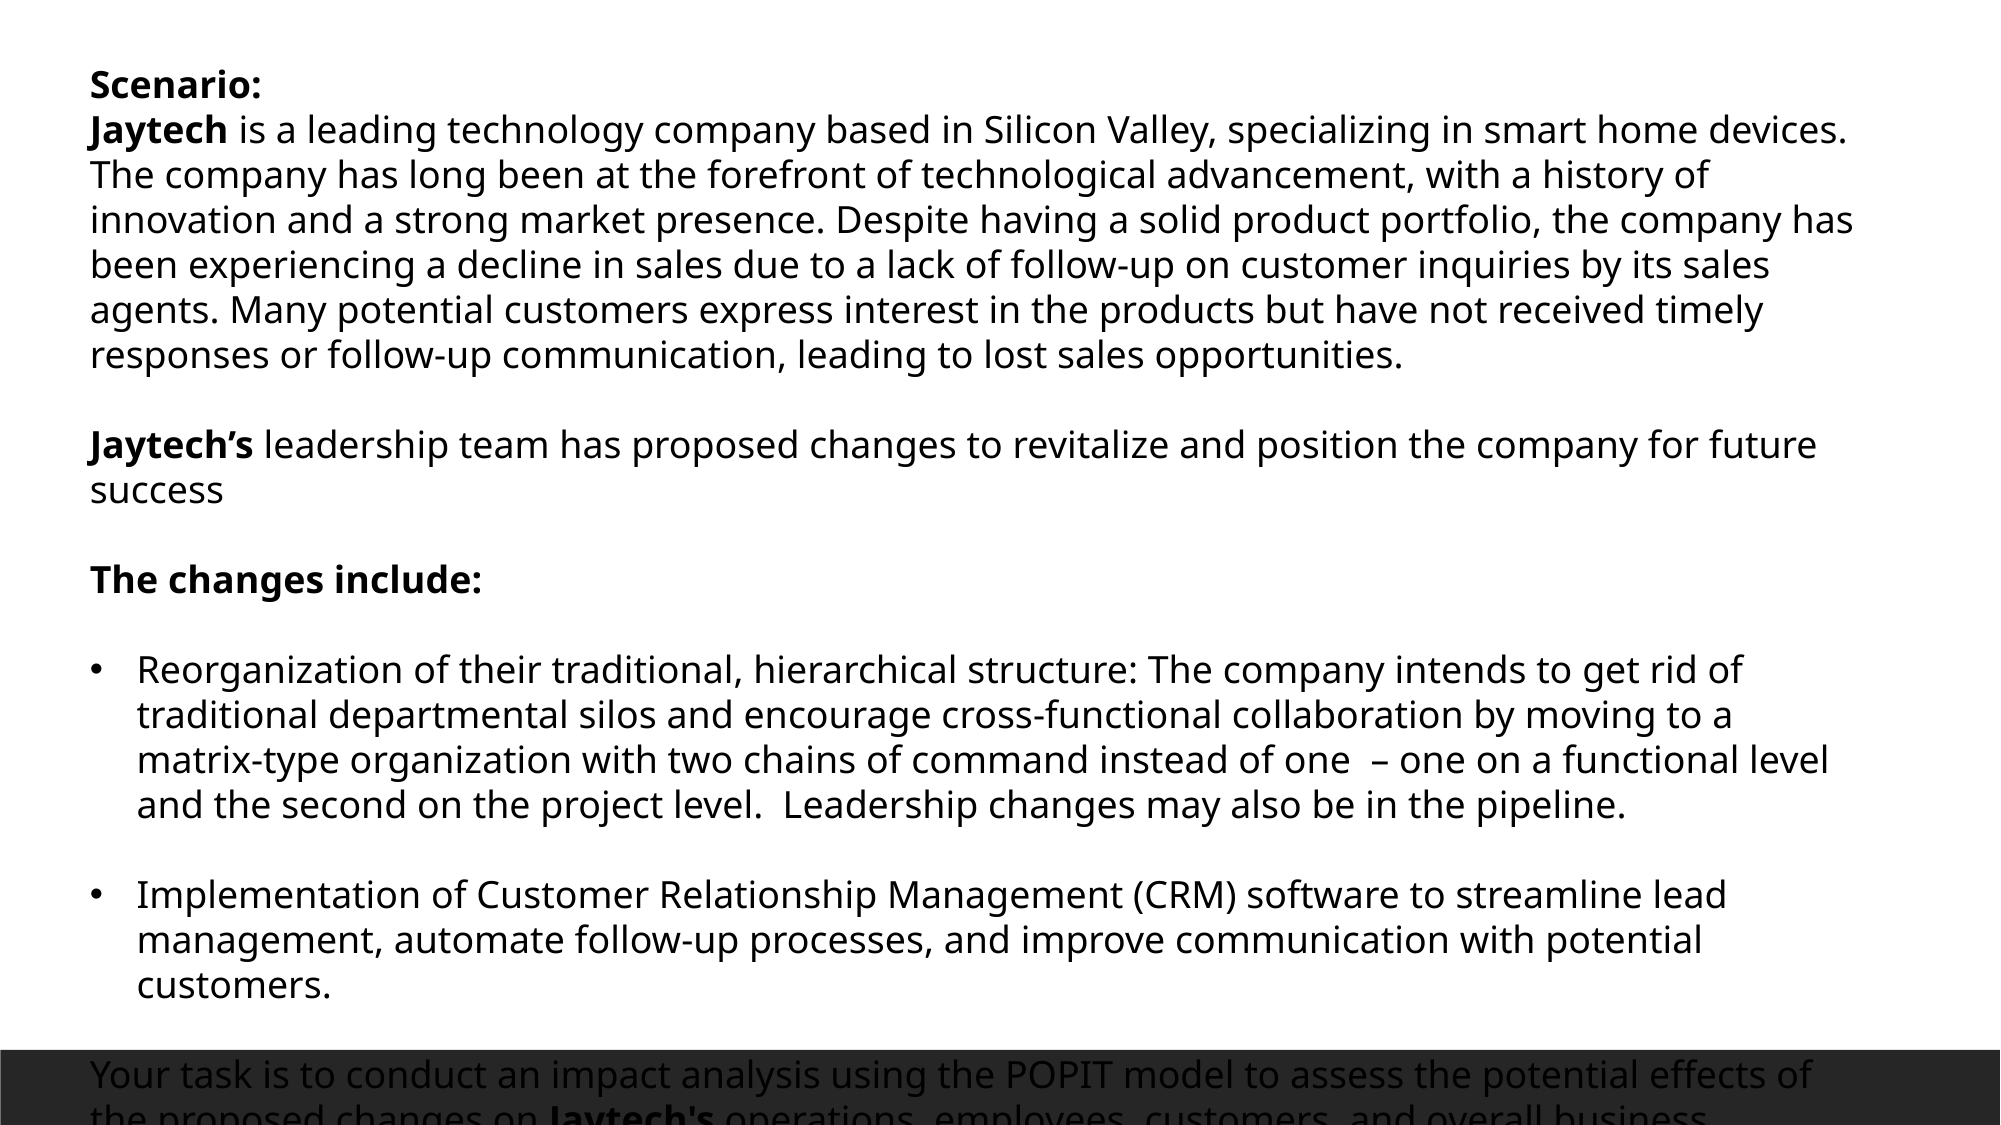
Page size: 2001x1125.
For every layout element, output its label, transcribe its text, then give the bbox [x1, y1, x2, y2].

text_box Scenario: Jaytech is a leading technology company based in Silicon Valley, specializing in smart home devices. The company has long been at the forefront of technological advancement, with a history of innovation and a strong market presence. Despite having a solid product portfolio, the company has been experiencing a decline in sales due to a lack of follow-up on customer inquiries by its sales agents. Many potential customers express interest in the products but have not received timely responses or follow-up communication, leading to lost sales opportunities. Jaytech’s leadership team has proposed changes to revitalize and position the company for future success The changes include: Reorganization of their traditional, hierarchical structure: The company intends to get rid of traditional departmental silos and encourage cross-functional collaboration by moving to a matrix-type organization with two chains of command instead of one – one on a functional level and the second on the project level. Leadership changes may also be in the pipeline. Implementation of Customer Relationship Management (CRM) software to streamline lead management, automate follow-up processes, and improve communication with potential customers. Your task is to conduct an impact analysis using the POPIT model to assess the potential effects of the proposed changes on Jaytech's operations, employees, customers, and overall business performance. [74, 53, 1872, 1125]
